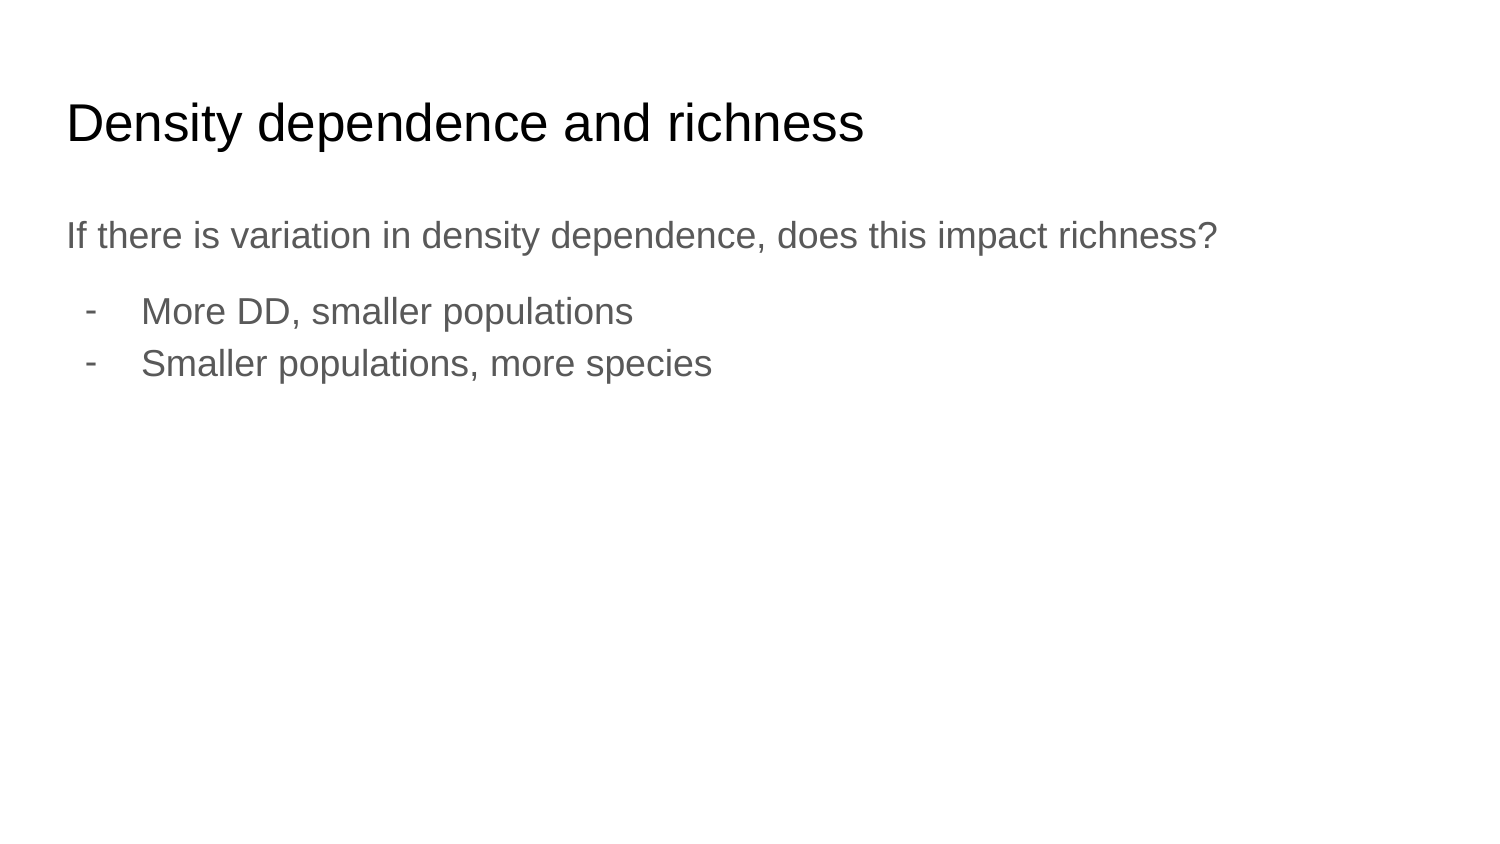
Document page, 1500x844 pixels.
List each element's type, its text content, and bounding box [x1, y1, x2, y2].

list If there is variation in density dependence, does this impact richness? More DD, smaller populations Smaller populations, more species [51, 189, 1449, 750]
title Density dependence and richness [51, 72, 1449, 167]
